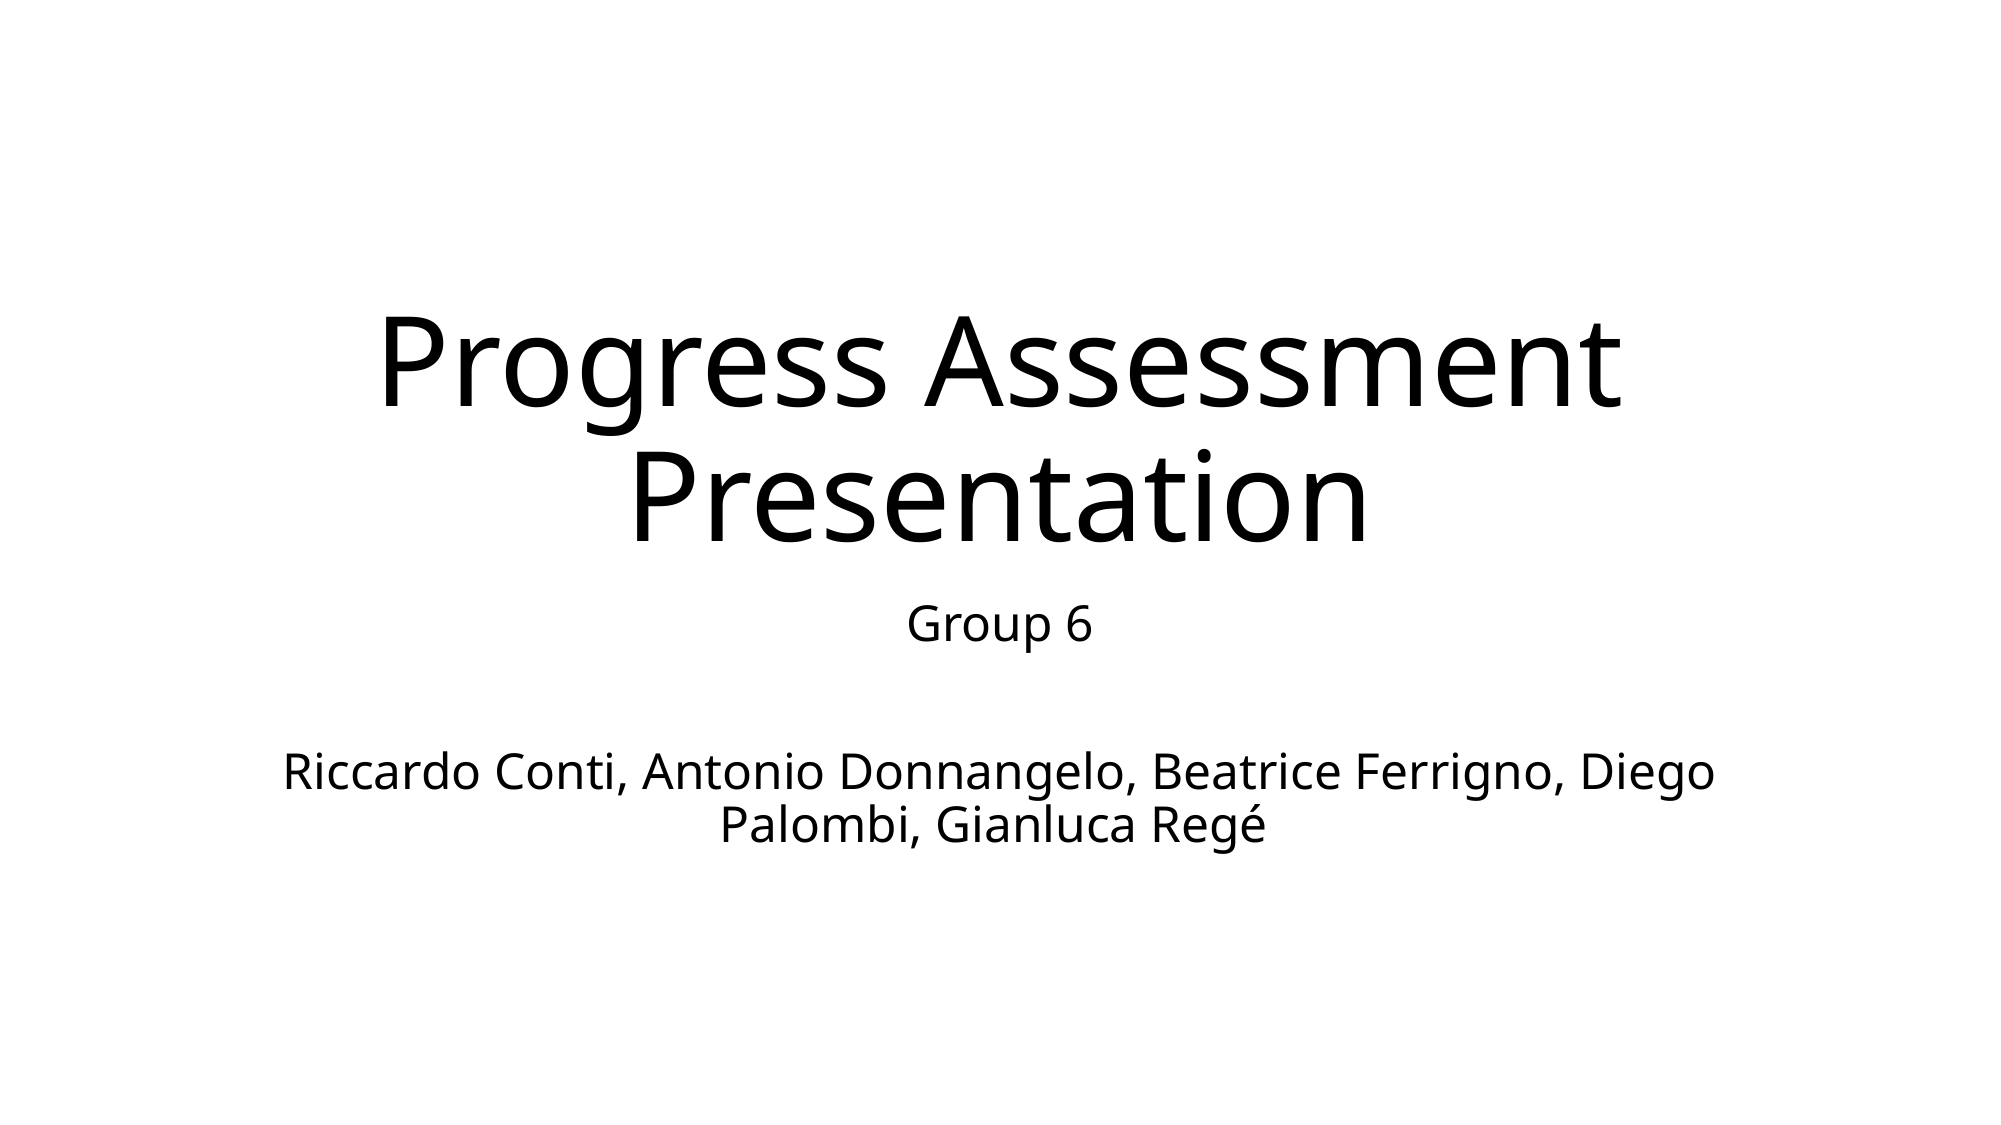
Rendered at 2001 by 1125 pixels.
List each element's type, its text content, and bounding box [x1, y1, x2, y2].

subtitle Group 6 Riccardo Conti, Antonio Donnangelo, Beatrice Ferrigno, Diego Palombi, Gianluca Regé [249, 590, 1750, 863]
title Progress Assessment Presentation [249, 184, 1750, 576]
